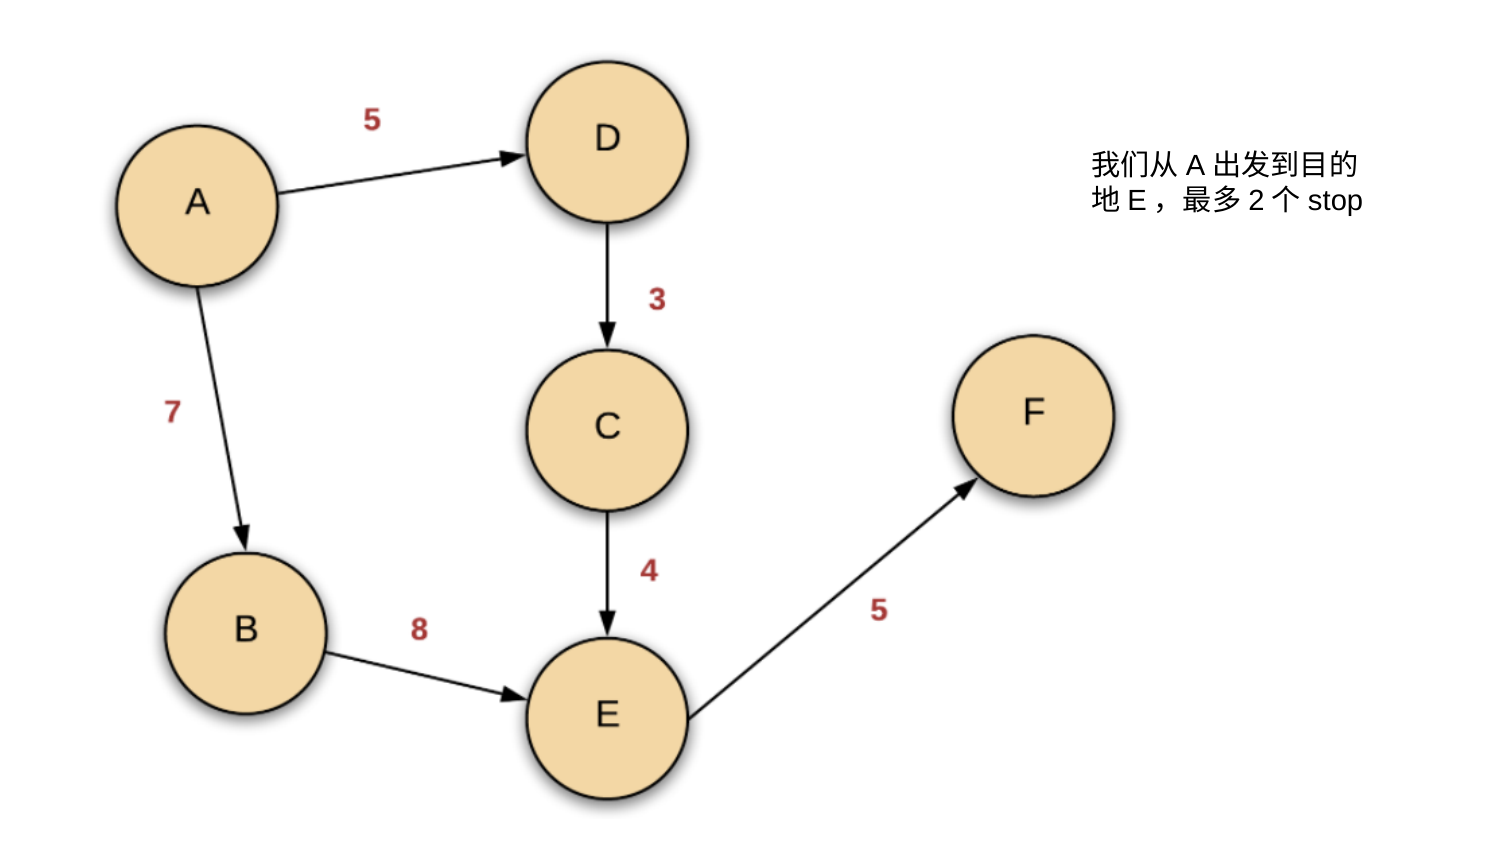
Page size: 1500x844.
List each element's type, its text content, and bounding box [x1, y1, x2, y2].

picture [24, 24, 1166, 819]
text_box 我们从A出发到目的地E，最多2个stop [1170, 131, 1383, 232]
